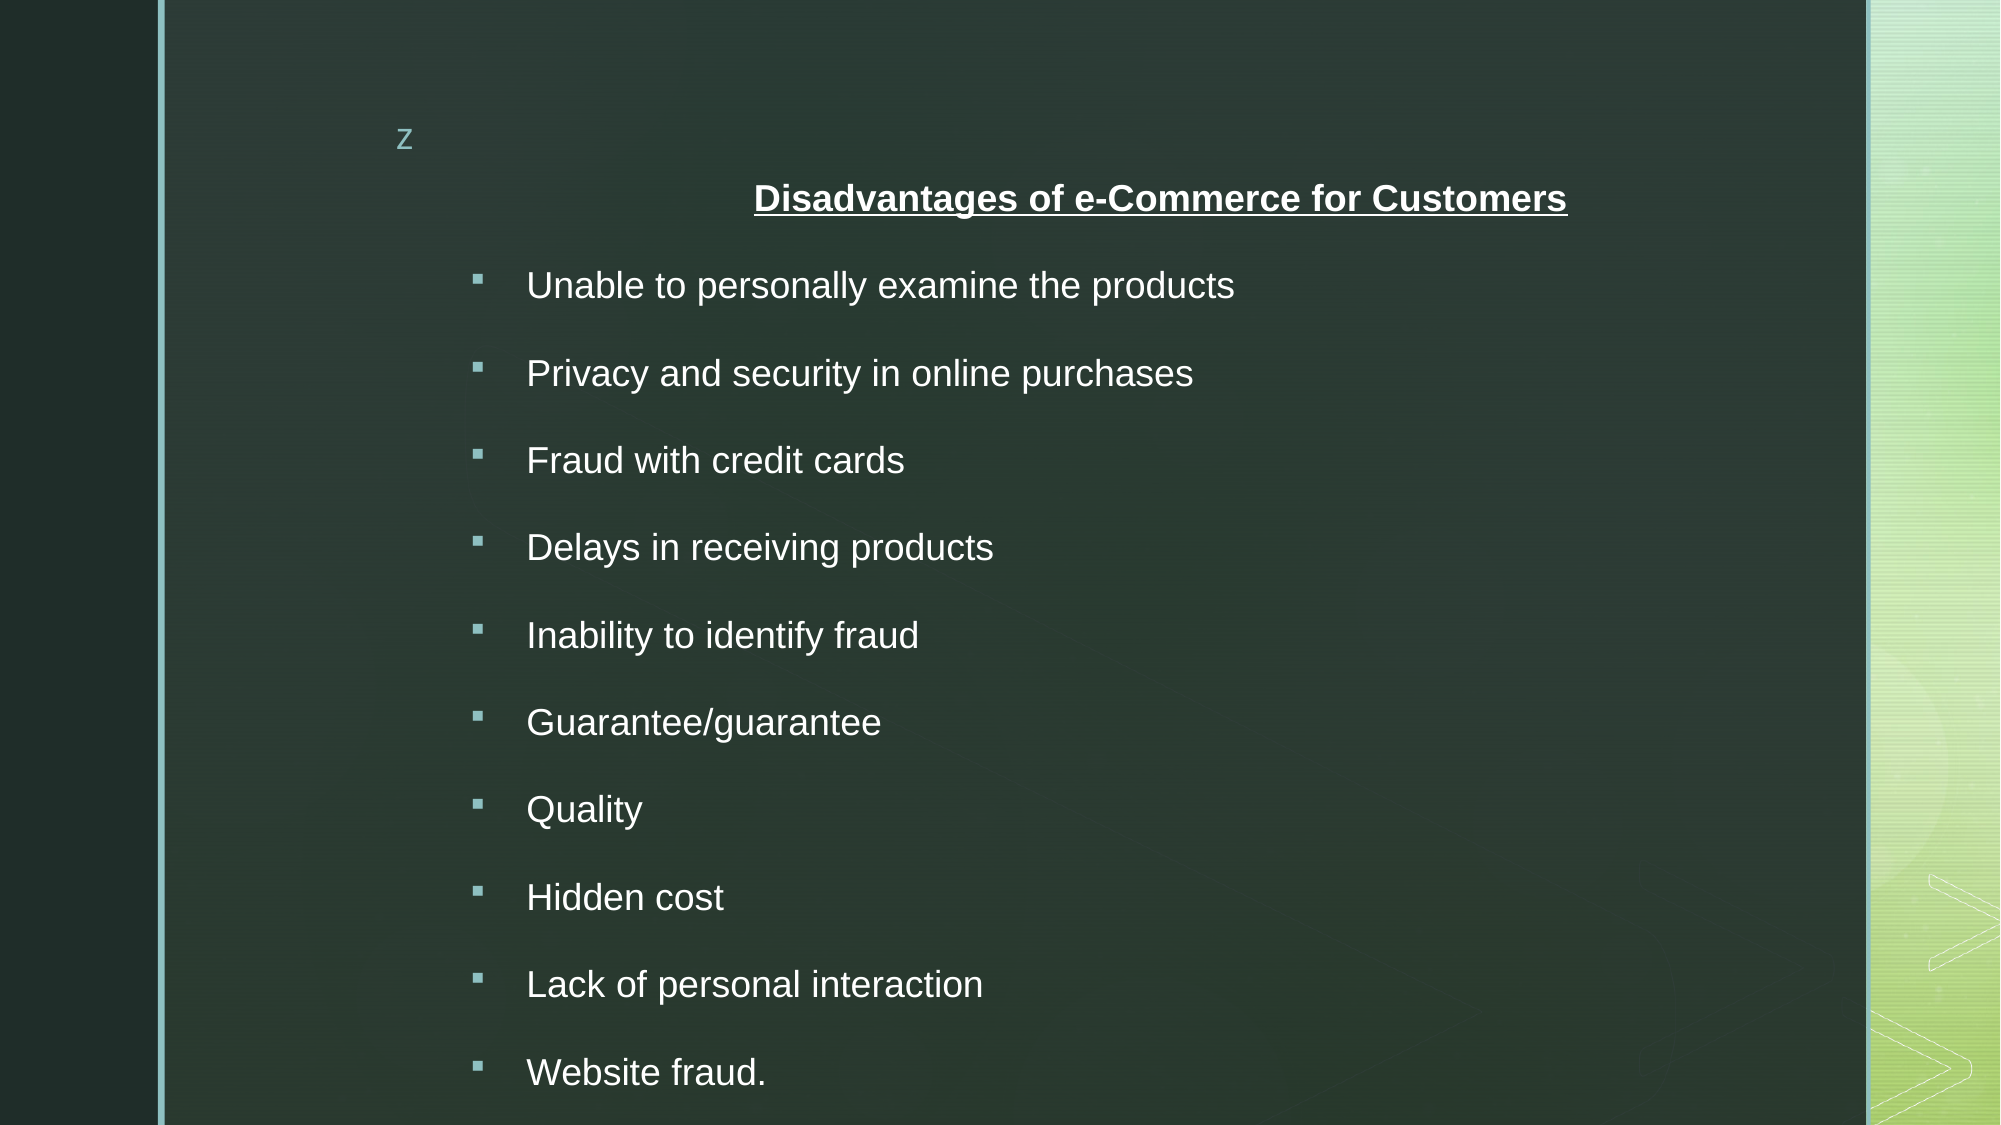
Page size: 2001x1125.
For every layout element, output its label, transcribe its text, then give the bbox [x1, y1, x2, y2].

picture [1871, 0, 2001, 1125]
list Disadvantages of e-Commerce for Customers Unable to personally examine the products Privacy and security in online purchases Fraud with credit cards Delays in receiving products Inability to identify fraud Guarantee/guarantee Quality Hidden cost Lack of personal interaction Website fraud. [454, 132, 1867, 1125]
